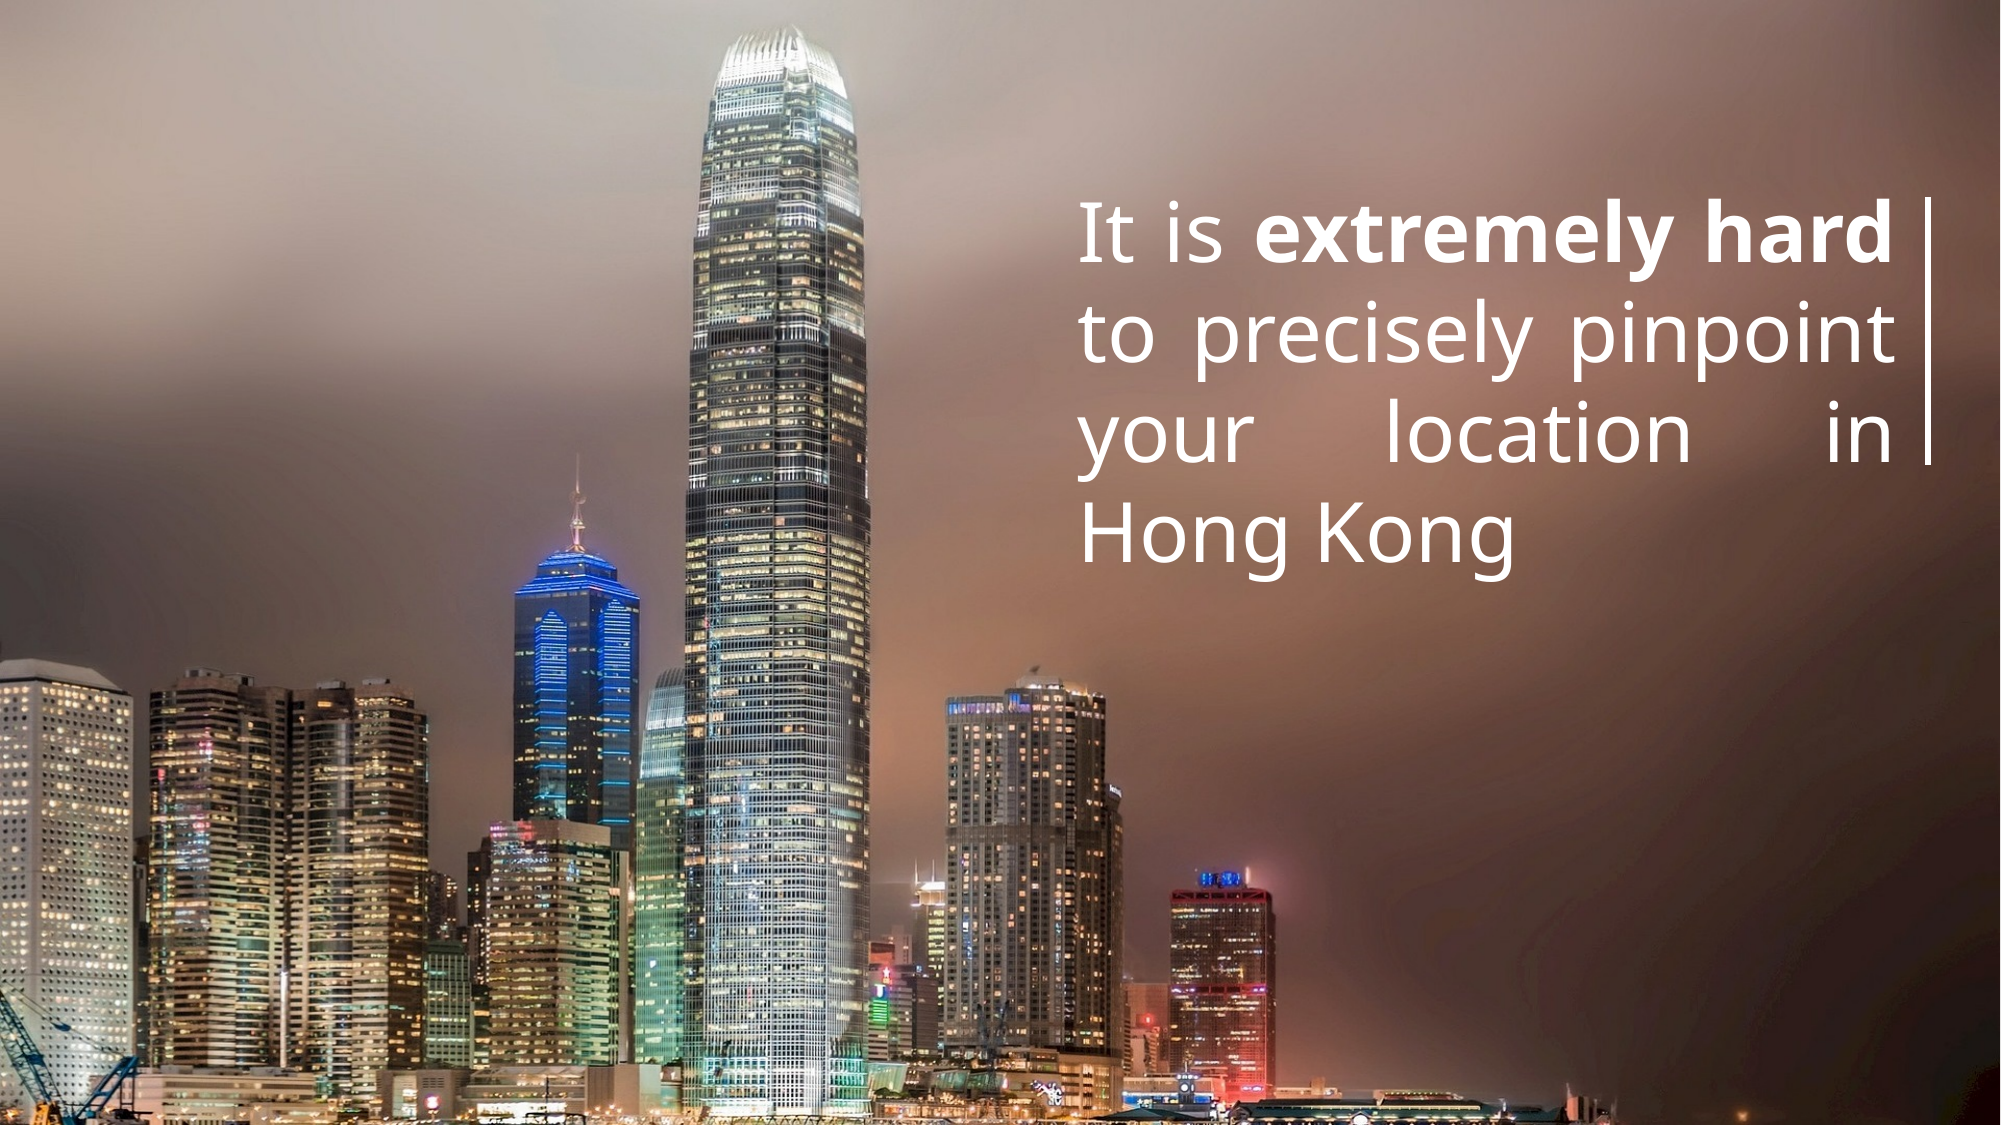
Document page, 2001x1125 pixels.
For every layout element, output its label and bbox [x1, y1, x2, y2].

text_box [1062, 171, 1928, 491]
picture [0, 0, 2001, 1125]
